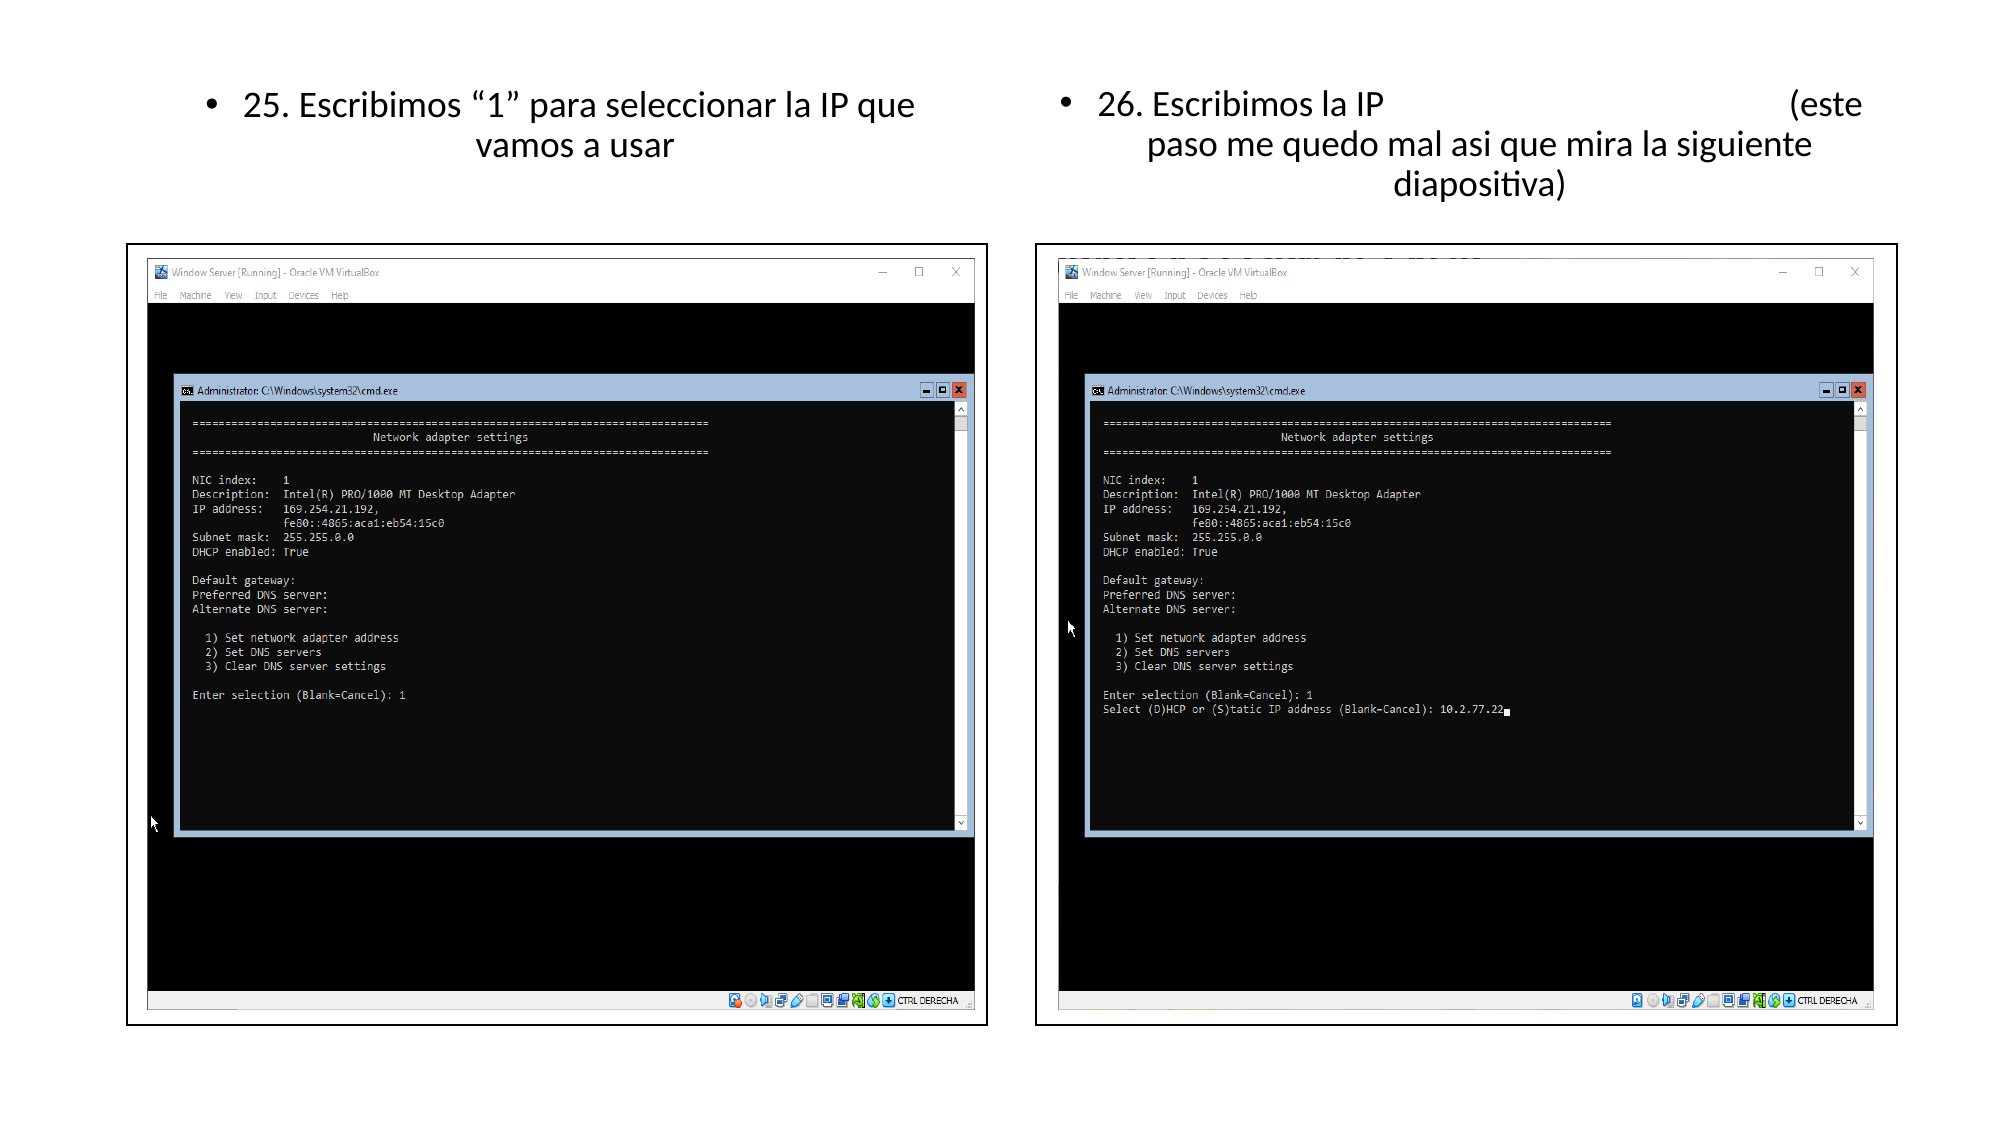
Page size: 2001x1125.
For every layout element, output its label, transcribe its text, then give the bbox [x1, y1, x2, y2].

text_box [1035, 243, 1898, 1026]
text_box [126, 243, 988, 1026]
text_box 26. Escribimos la IP (este paso me quedo mal asi que mira la siguiente diapositiva) [1036, 76, 1887, 212]
text_box 25. Escribimos “1” para seleccionar la IP que vamos a usar [137, 77, 984, 213]
picture [147, 258, 975, 1010]
picture [1058, 258, 1874, 1010]
